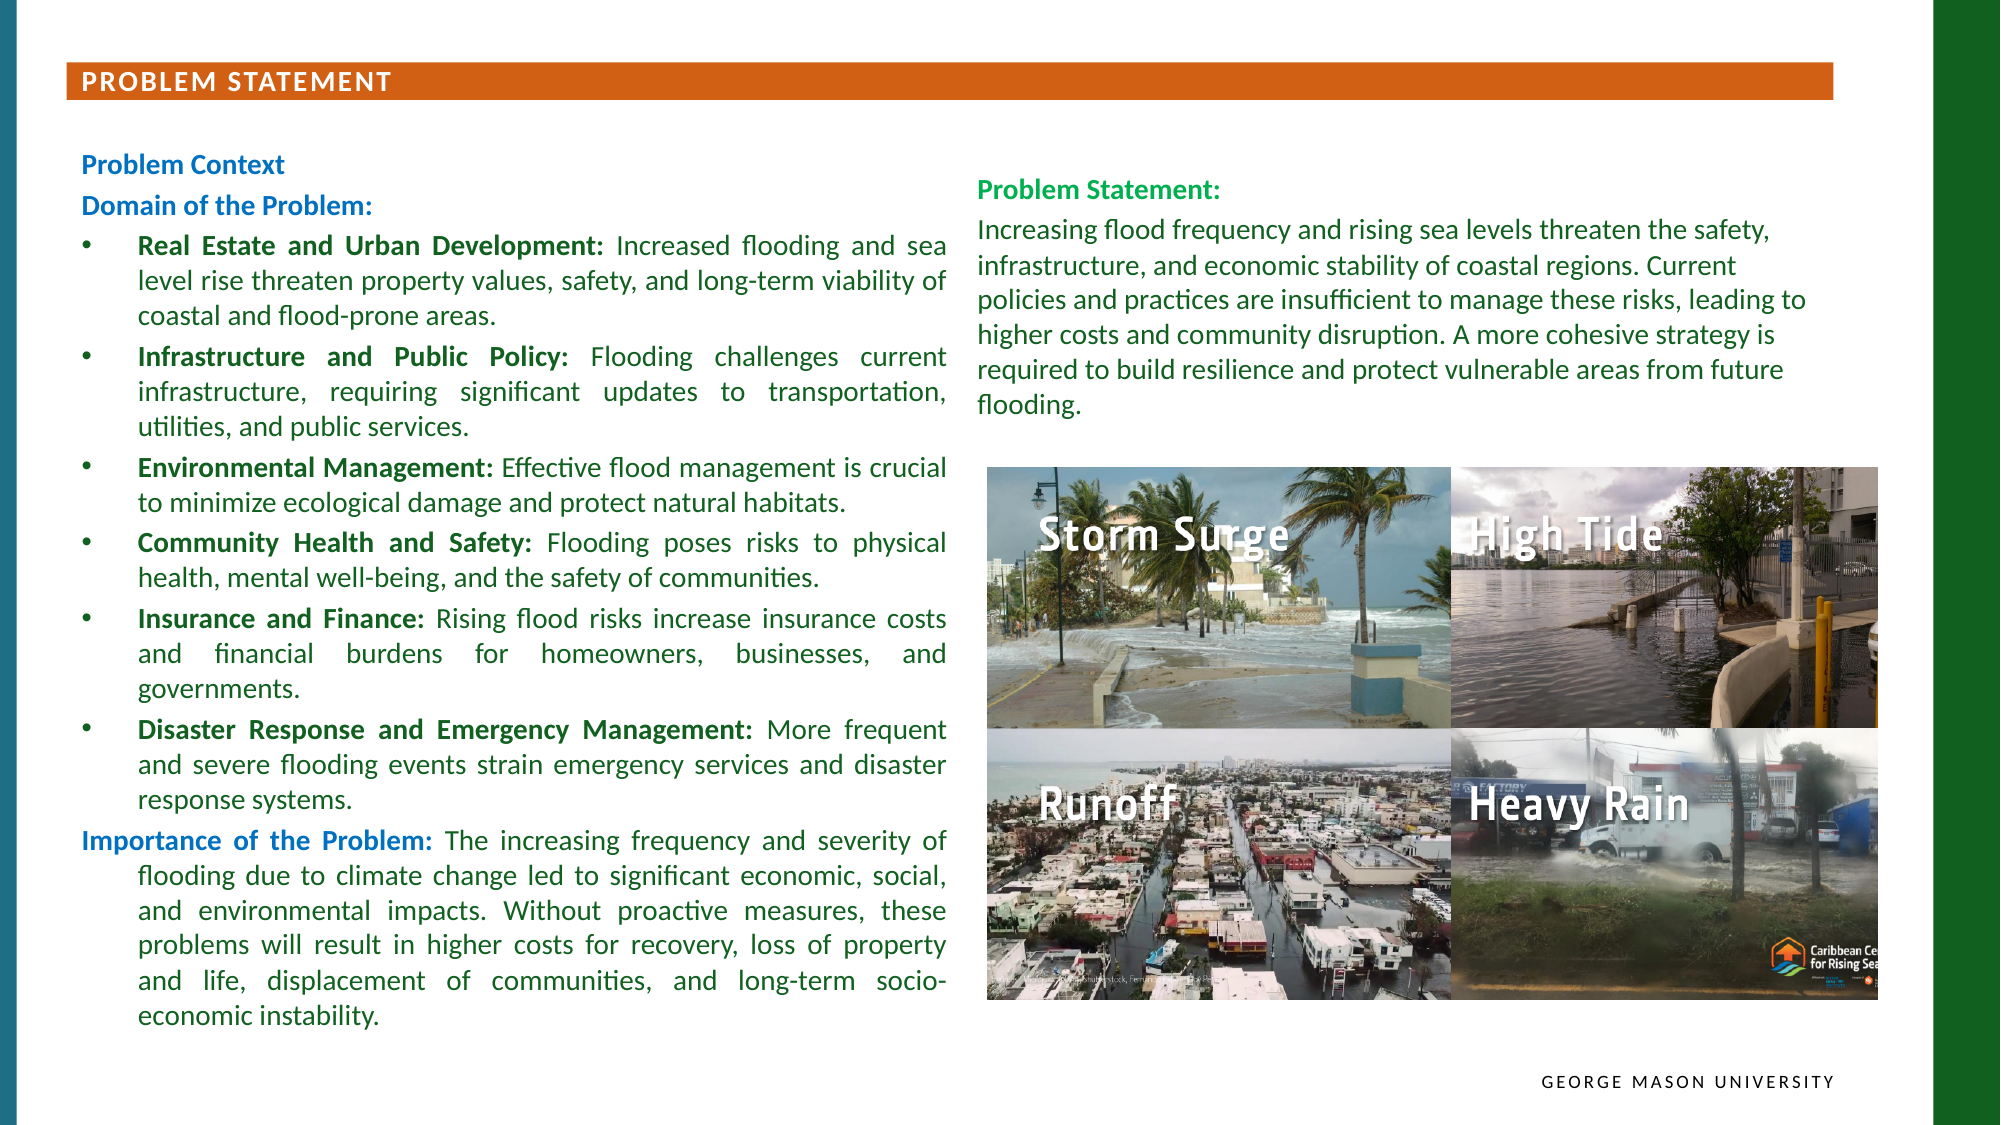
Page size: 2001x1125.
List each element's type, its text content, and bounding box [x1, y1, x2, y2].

list Problem Statement: Increasing flood frequency and rising sea levels threaten the safety, infrastructure, and economic stability of coastal regions. Current policies and practices are insufficient to manage these risks, leading to higher costs and community disruption. A more cohesive strategy is required to build resilience and protect vulnerable areas from future flooding. [962, 162, 1834, 1000]
list Problem Context Domain of the Problem: Real Estate and Urban Development: Increased flooding and sea level rise threaten property values, safety, and long-term viability of coastal and flood-prone areas. Infrastructure and Public Policy: Flooding challenges current infrastructure, requiring significant updates to transportation, utilities, and public services. Environmental Management: Effective flood management is crucial to minimize ecological damage and protect natural habitats. Community Health and Safety: Flooding poses risks to physical health, mental well-being, and the safety of communities. Insurance and Finance: Rising flood risks increase insurance costs and financial burdens for homeowners, businesses, and governments. Disaster Response and Emergency Management: More frequent and severe flooding events strain emergency services and disaster response systems. Importance of the Problem: The increasing frequency and severity of flooding due to climate change led to significant economic, social, and environmental impacts. Without proactive measures, these problems will result in higher costs for recovery, loss of property and life, displacement of communities, and long-term socio-economic instability. [66, 137, 963, 1000]
list problem statement [66, 62, 1834, 100]
picture [987, 467, 1878, 1001]
